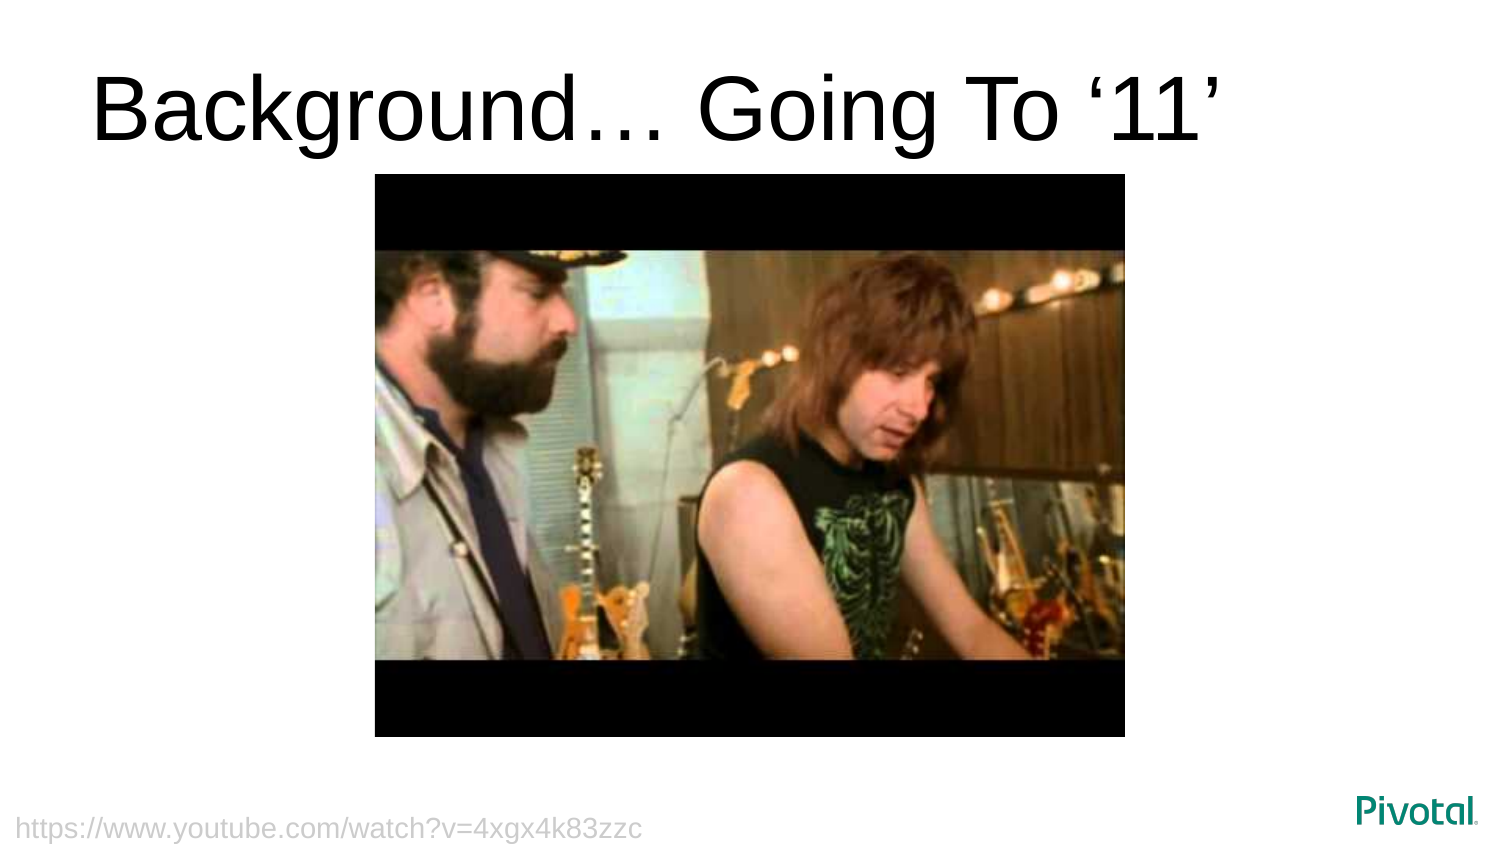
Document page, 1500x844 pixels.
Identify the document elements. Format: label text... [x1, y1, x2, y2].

picture [1357, 796, 1478, 825]
text_box https://www.youtube.com/watch?v=4xgx4k83zzc [0, 809, 1350, 844]
text_box [374, 174, 1125, 737]
title Background… Going To ‘11’ [75, 33, 1425, 175]
